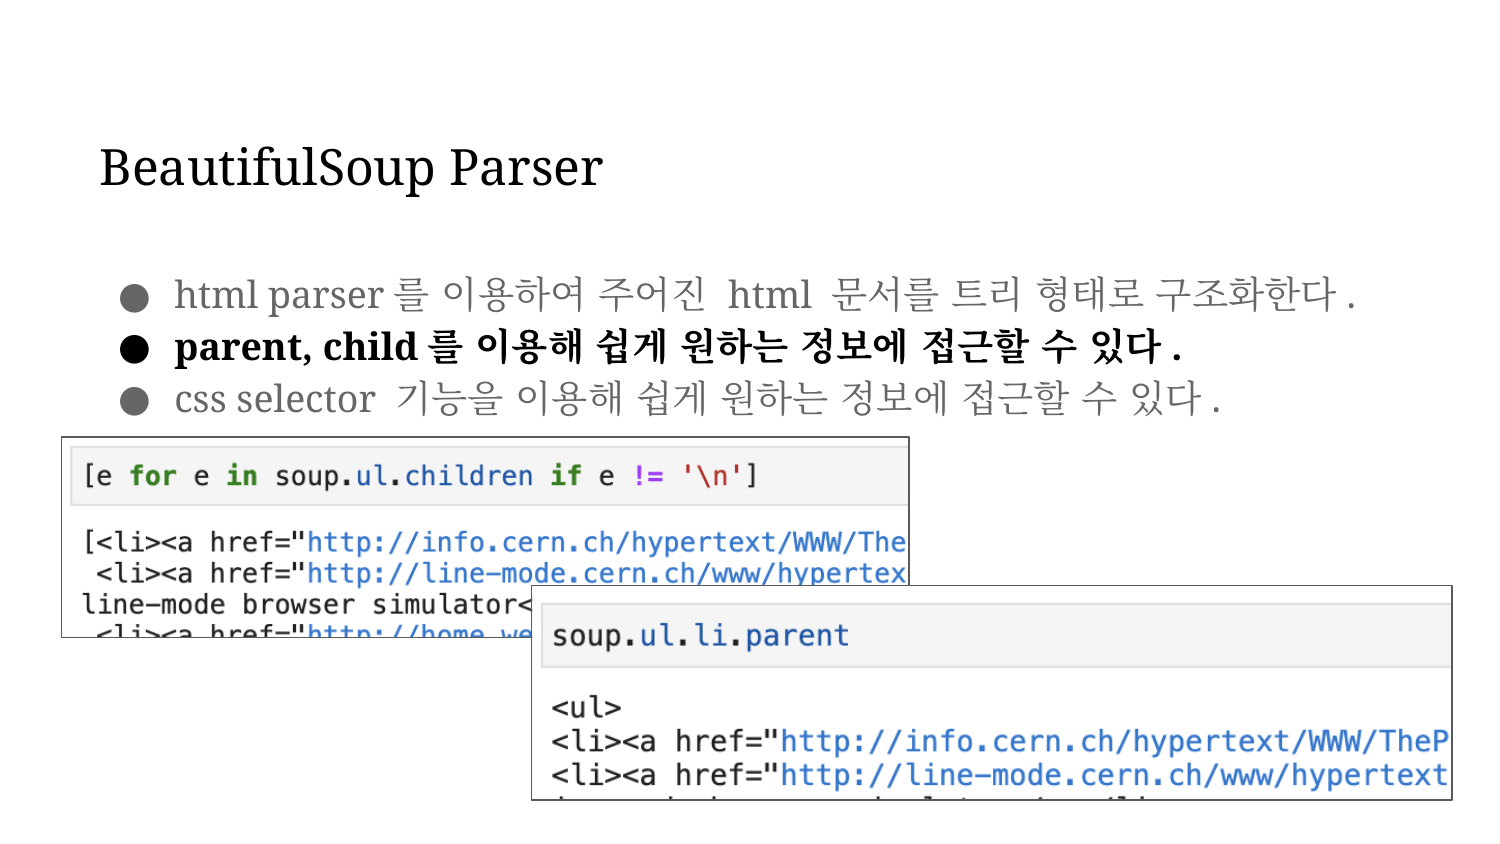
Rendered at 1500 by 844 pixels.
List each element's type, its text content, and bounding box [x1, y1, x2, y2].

title BeautifulSoup Parser html parser를 이용하여 주어진 html 문서를 트리 형태로 구조화한다. parent, child를 이용해 쉽게 원하는 정보에 접근할 수 있다. css selector 기능을 이용해 쉽게 원하는 정보에 접근할 수 있다. [84, 111, 1410, 523]
picture [61, 437, 1452, 800]
